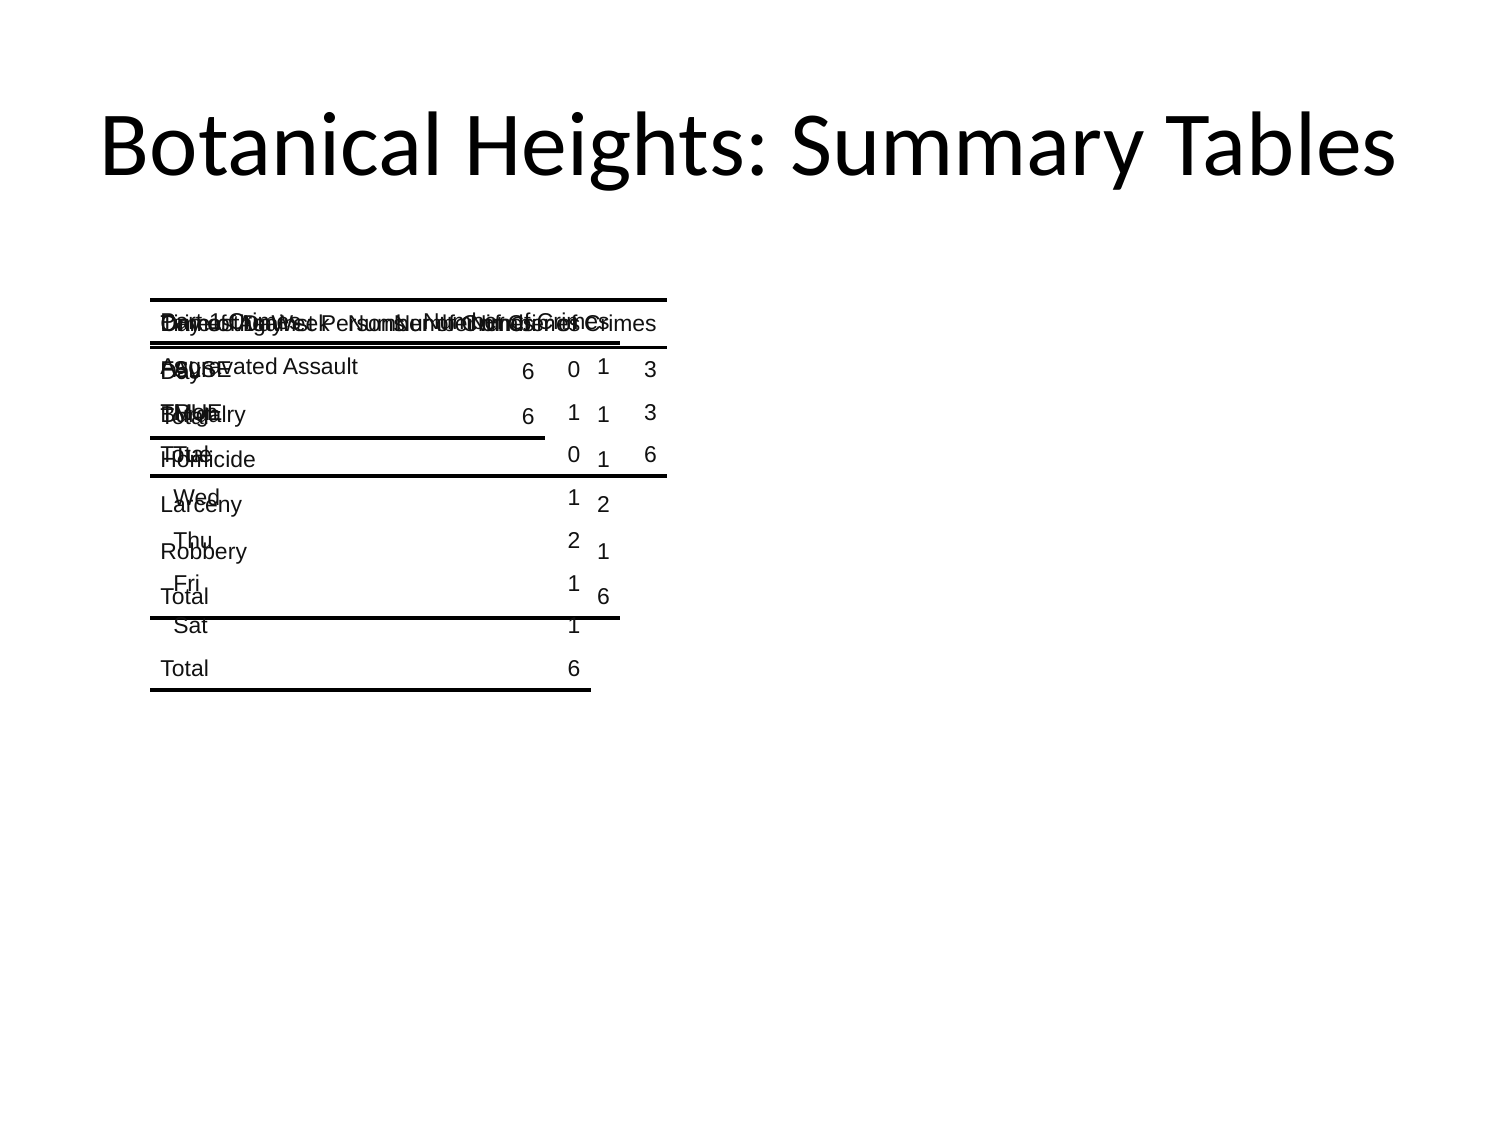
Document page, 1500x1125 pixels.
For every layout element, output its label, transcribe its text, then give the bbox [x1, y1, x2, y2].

table_cell Total [150, 440, 439, 474]
table_cell Fri [150, 562, 362, 604]
table_cell 6 [316, 349, 545, 395]
table_header Time of Day [150, 302, 316, 346]
table_cell 6 [591, 575, 620, 616]
table_header Number of Crimes [316, 302, 545, 346]
table_cell 6 [316, 395, 545, 436]
table_cell 3 [545, 349, 667, 391]
table_cell Thu [150, 519, 362, 562]
table_cell Wed [150, 478, 362, 519]
table_cell 1 [362, 562, 591, 604]
table_cell 3 [545, 391, 667, 433]
table_cell Total [150, 647, 362, 688]
table_cell 1 [362, 478, 591, 519]
table_cell Sat [150, 604, 362, 647]
table_cell 1 [591, 528, 620, 575]
table_cell 6 [439, 433, 667, 474]
table_cell Day [150, 349, 316, 395]
table_cell Total [150, 395, 316, 436]
table_cell 2 [591, 480, 620, 528]
title Botanical Heights: Summary Tables [75, 45, 1425, 233]
table_cell 6 [362, 647, 591, 688]
table_cell 1 [362, 604, 591, 647]
table_header Number of Crimes [545, 302, 667, 346]
table_cell 2 [362, 519, 591, 562]
